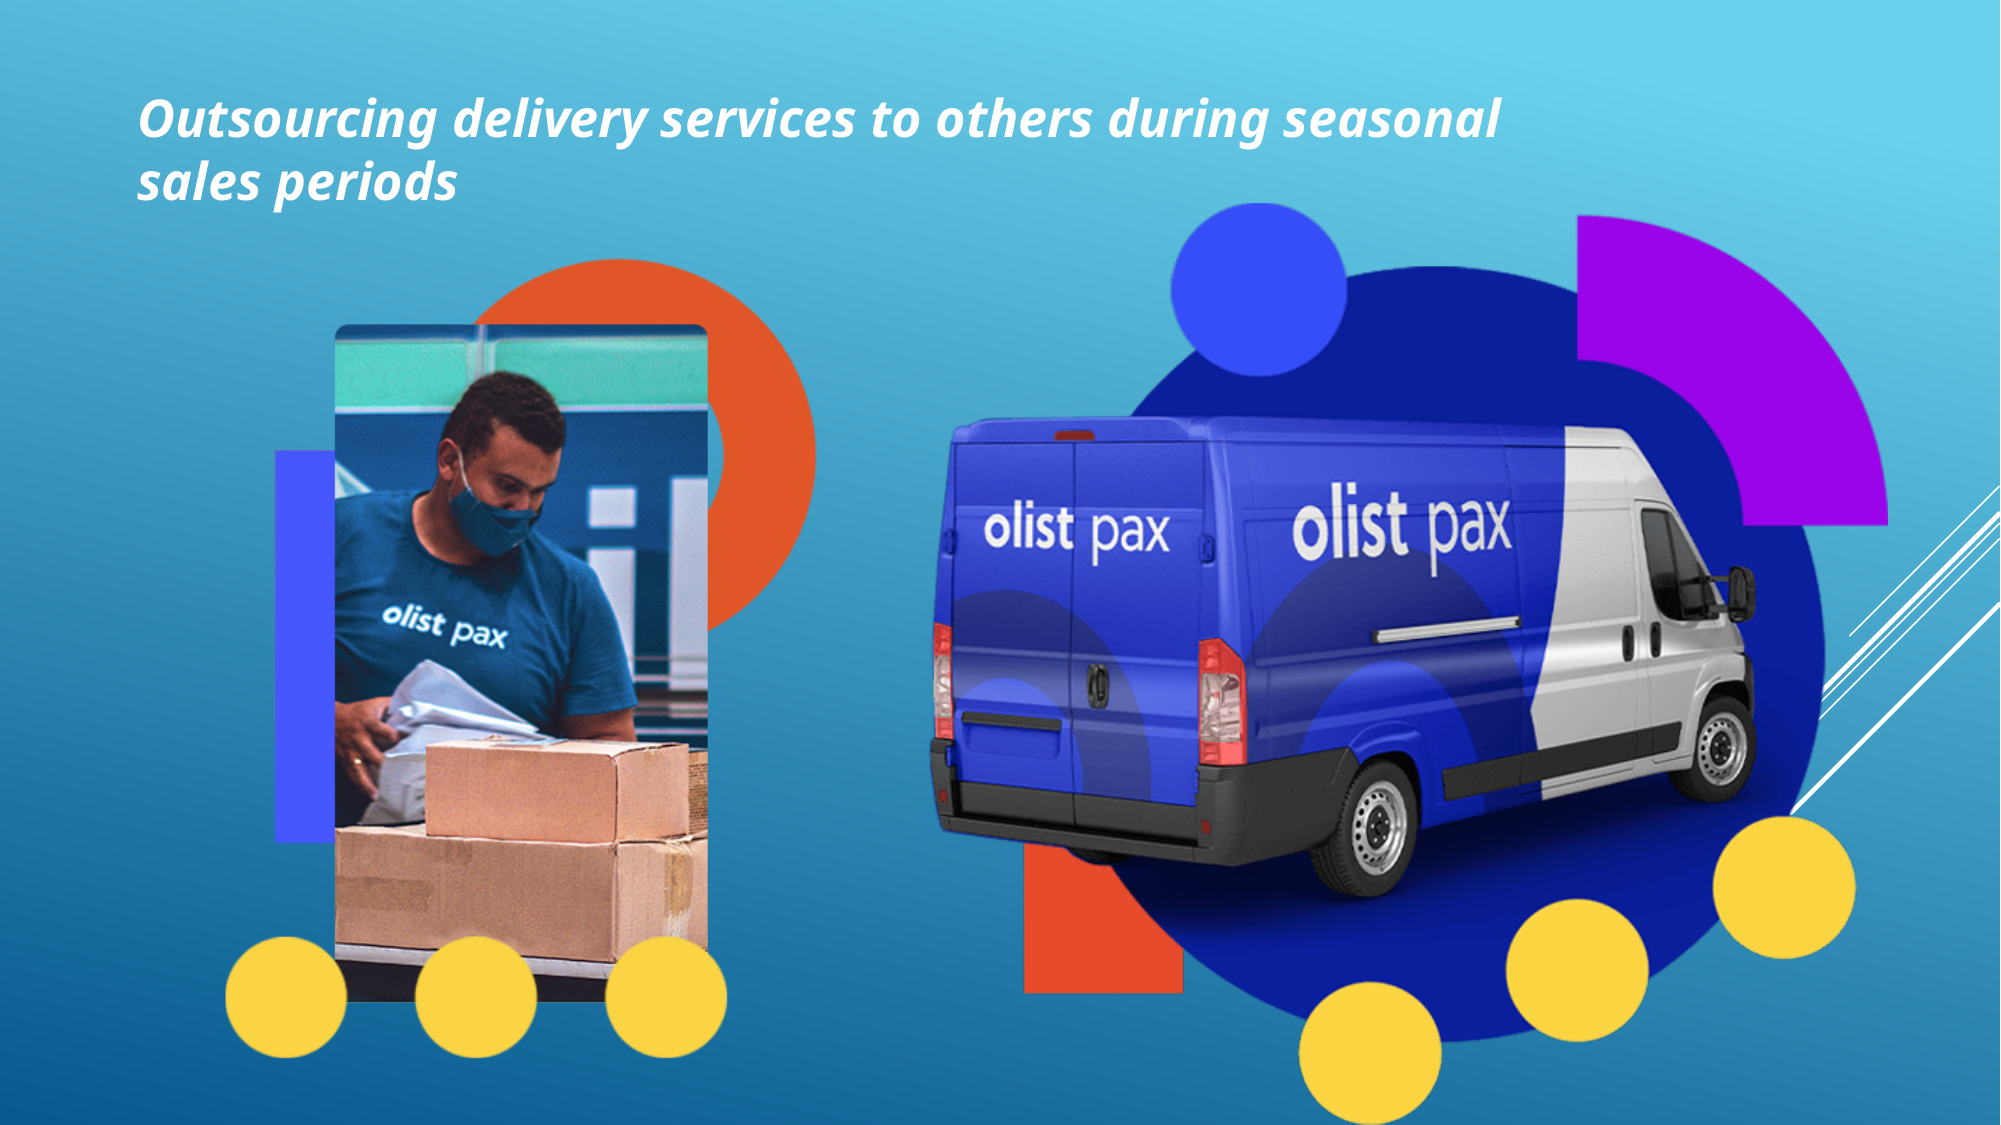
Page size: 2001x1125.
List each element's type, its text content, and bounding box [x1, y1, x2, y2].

picture [913, 203, 1888, 1125]
text_box Outsourcing delivery services to others during seasonal sales periods [122, 70, 1523, 226]
picture [219, 256, 819, 1064]
